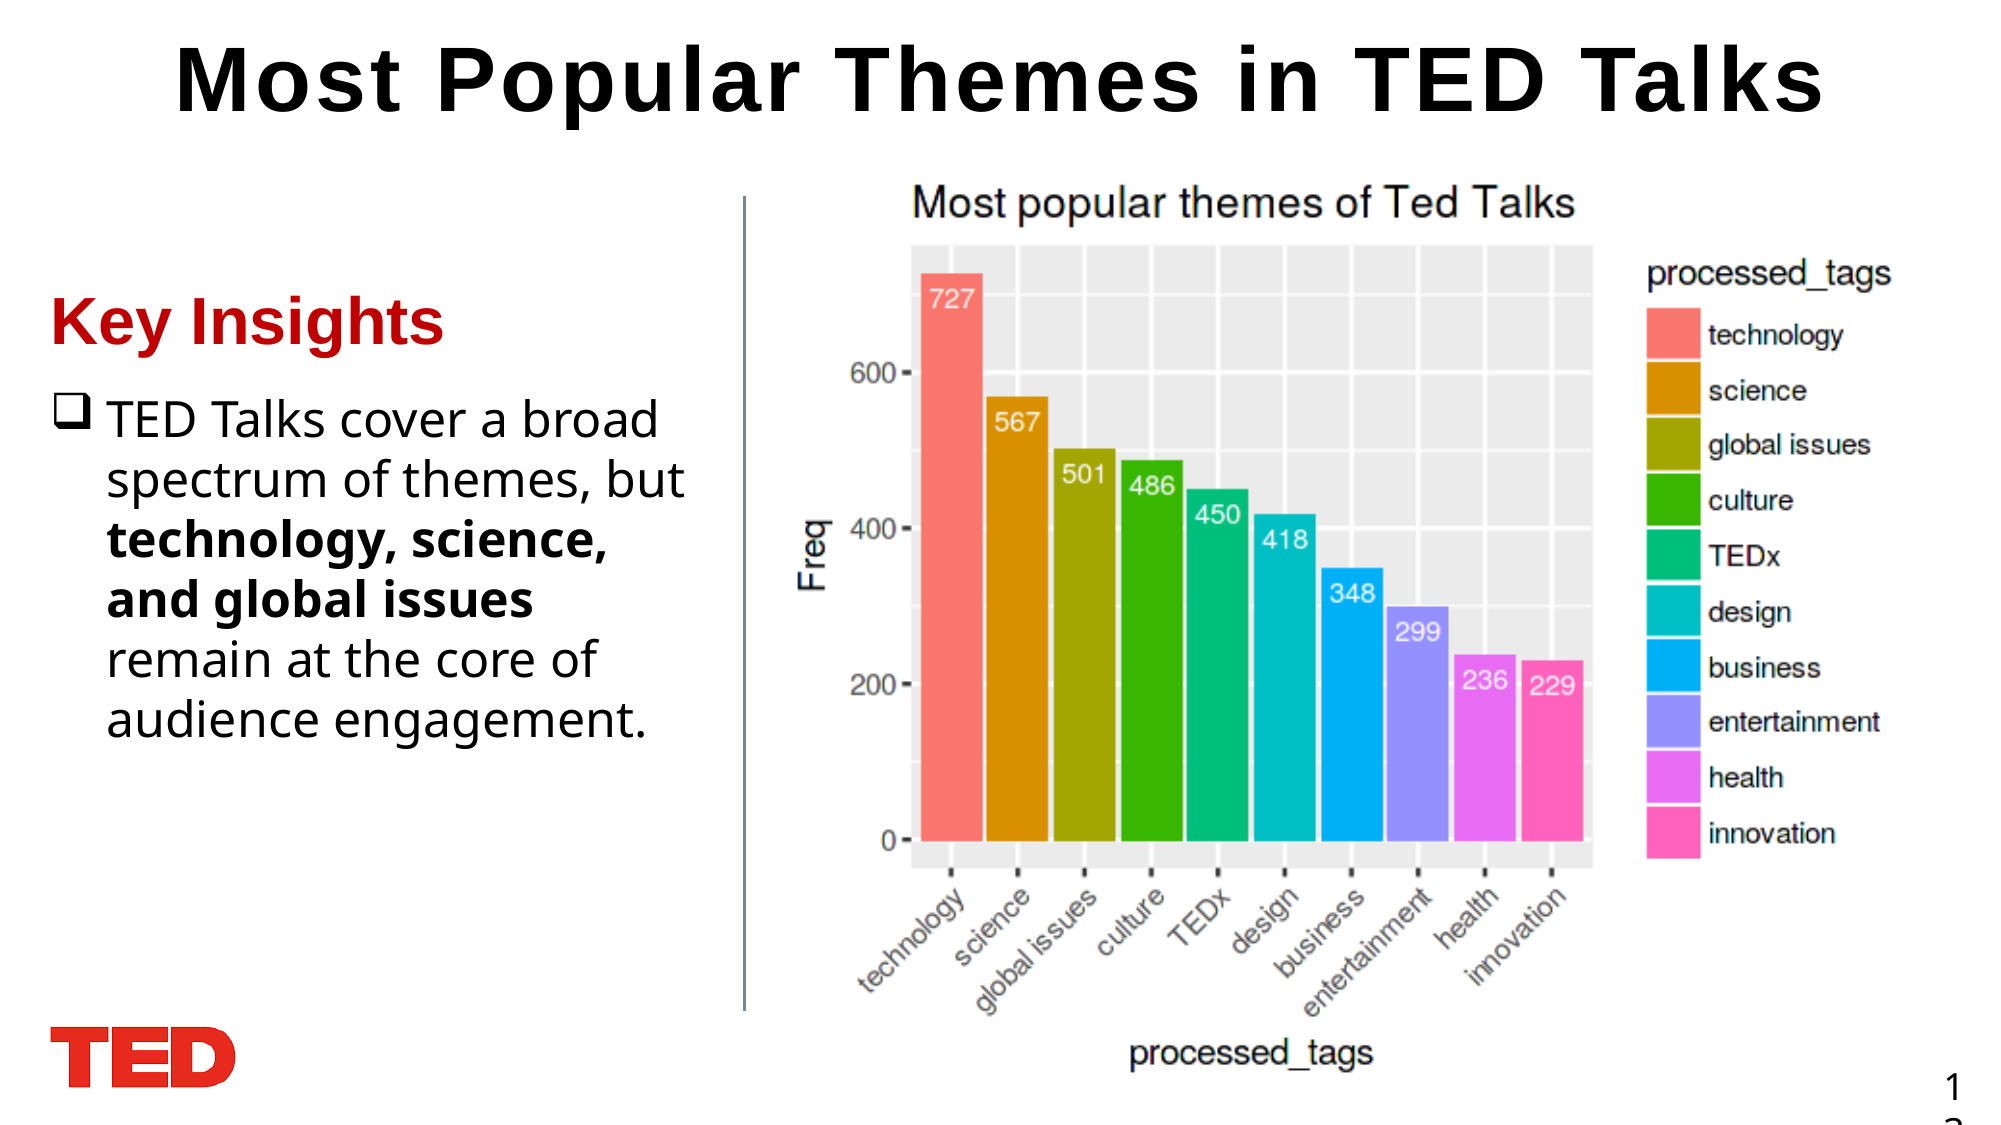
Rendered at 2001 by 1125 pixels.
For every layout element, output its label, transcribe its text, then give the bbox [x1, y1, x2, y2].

text_box Key Insights fill TED Talks cover a broad spectrum of themes, but technology, science, and global issues remain at the core of audience engagement. [34, 270, 709, 806]
picture [780, 167, 1937, 1093]
picture [0, 988, 285, 1125]
text_box Most Popular Themes in TED Talks [65, 19, 1937, 130]
text_box 13 [1928, 1055, 2000, 1125]
